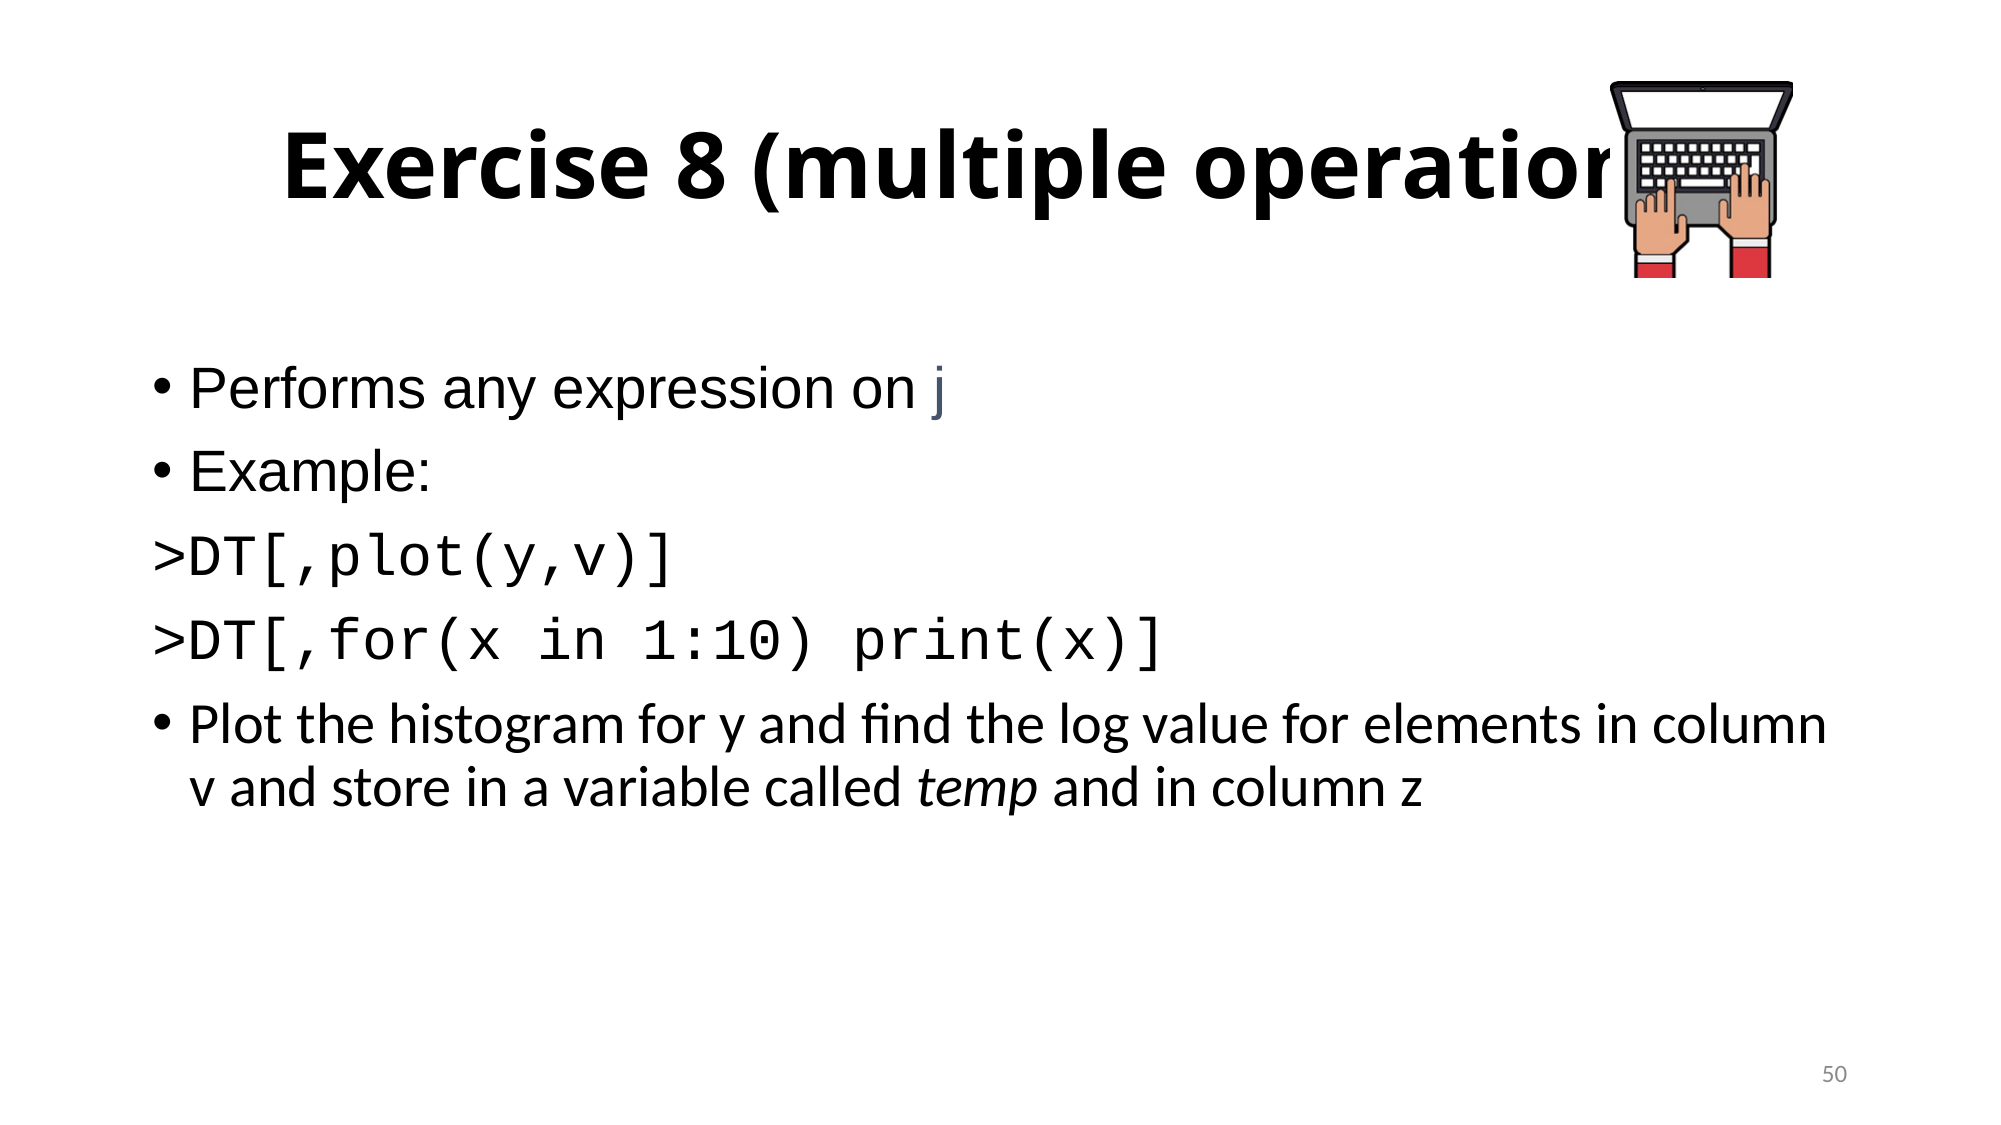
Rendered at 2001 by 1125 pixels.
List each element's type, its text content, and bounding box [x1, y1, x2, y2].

list Performs any expression on j Example: >DT[,plot(y,v)] >DT[,for(x in 1:10) print(x)] Plot the histogram for y and find the log value for elements in column v and store in a variable called temp and in column z [137, 299, 1863, 1014]
title Exercise 8 (multiple operations) [137, 59, 1863, 278]
slide_number 50 [1412, 1042, 1863, 1103]
picture [1610, 81, 1793, 278]
